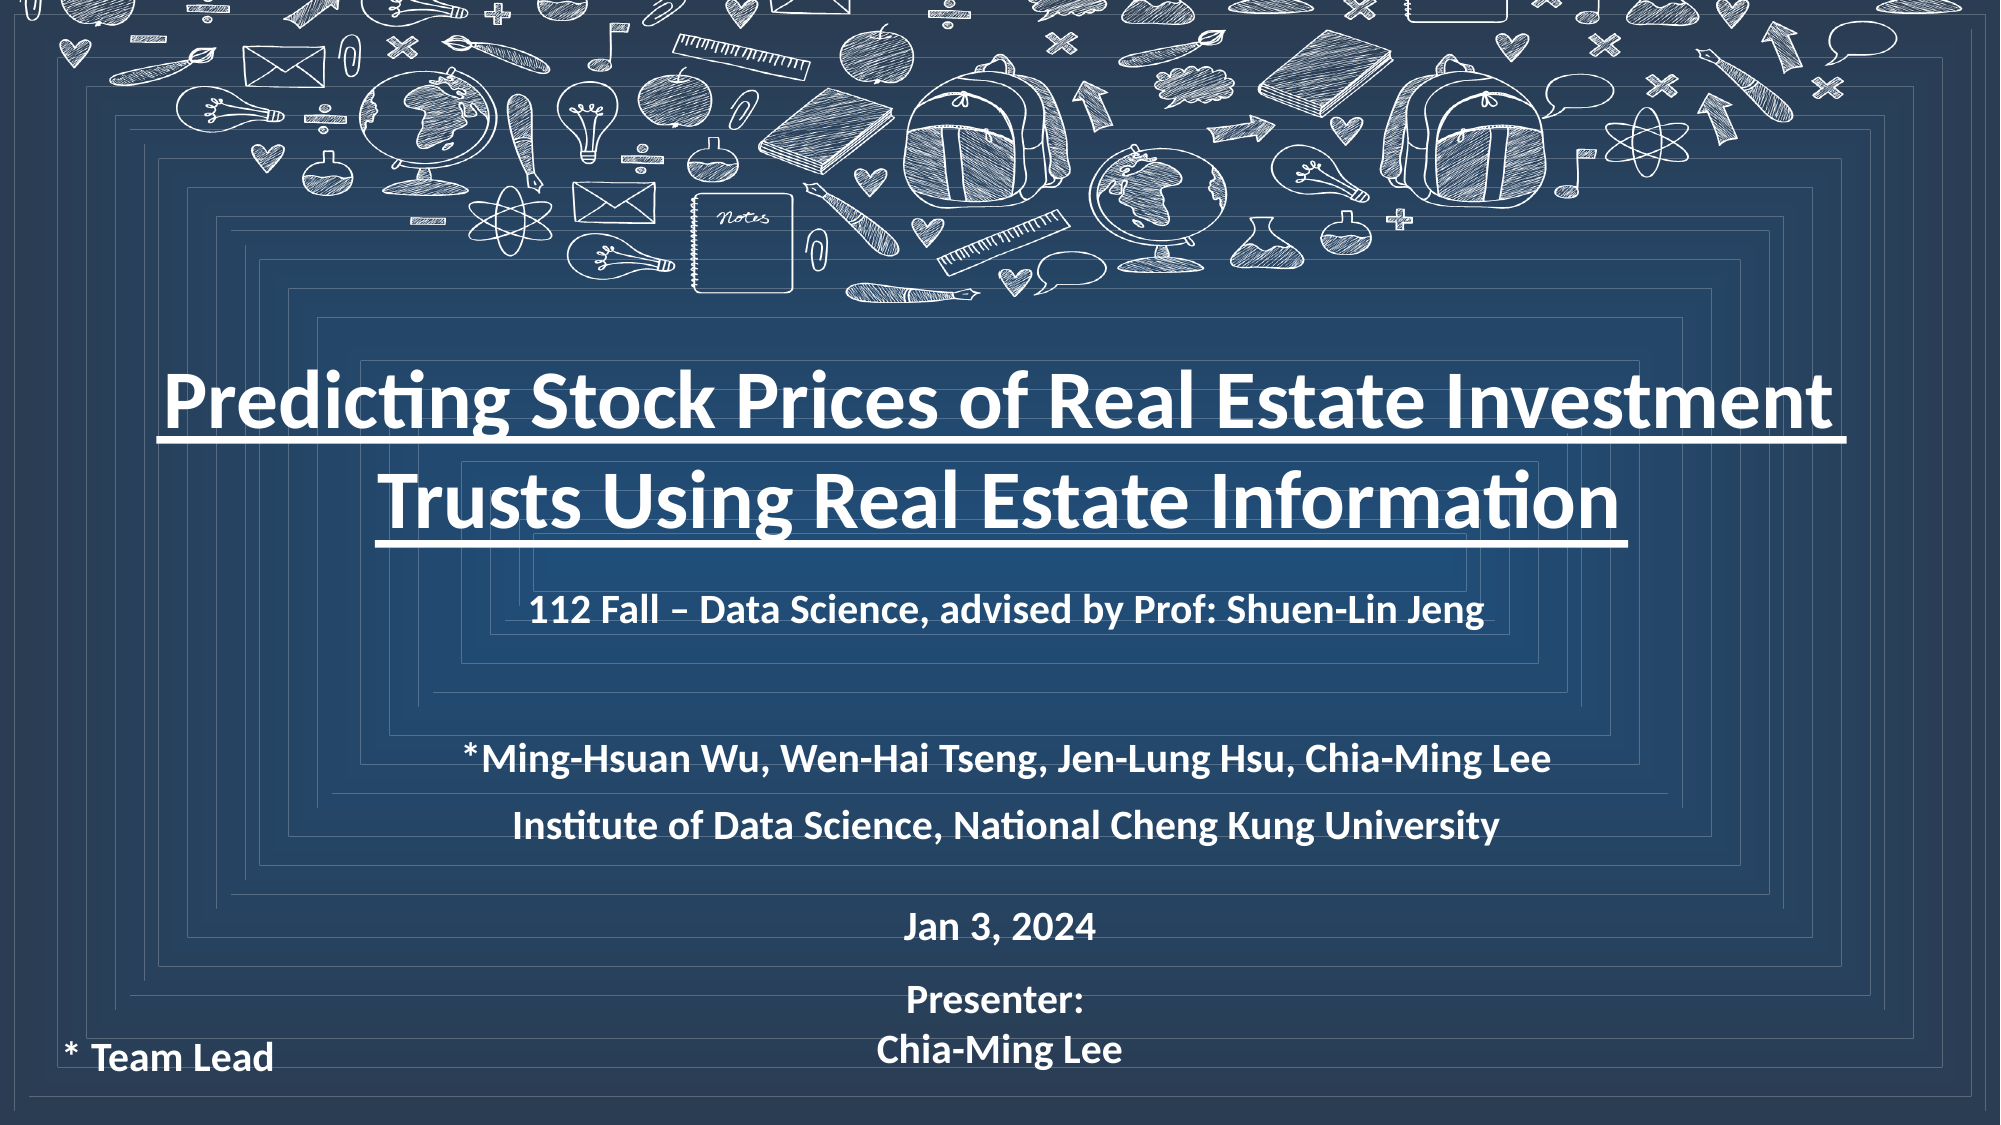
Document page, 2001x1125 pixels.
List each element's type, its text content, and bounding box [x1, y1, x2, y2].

text_box Institute of Data Science, National Cheng Kung University [161, 790, 1852, 856]
text_box Predicting Stock Prices of Real Estate Investment Trusts Using Real Estate Information [37, 338, 1963, 553]
text_box [156, 436, 1847, 444]
text_box 112 Fall – Data Science, advised by Prof: Shuen-Lin Jeng [330, 574, 1683, 640]
text_box [374, 540, 1629, 548]
picture [1, 0, 2000, 304]
text_box Presenter: Chia-Ming Lee [625, 964, 1375, 1080]
text_box *Ming-Hsuan Wu, Wen-Hai Tseng, Jen-Lung Hsu, Chia-Ming Lee [194, 723, 1819, 789]
text_box * Team Lead [0, 1022, 485, 1088]
text_box Jan 3, 2024 [154, 891, 1846, 957]
